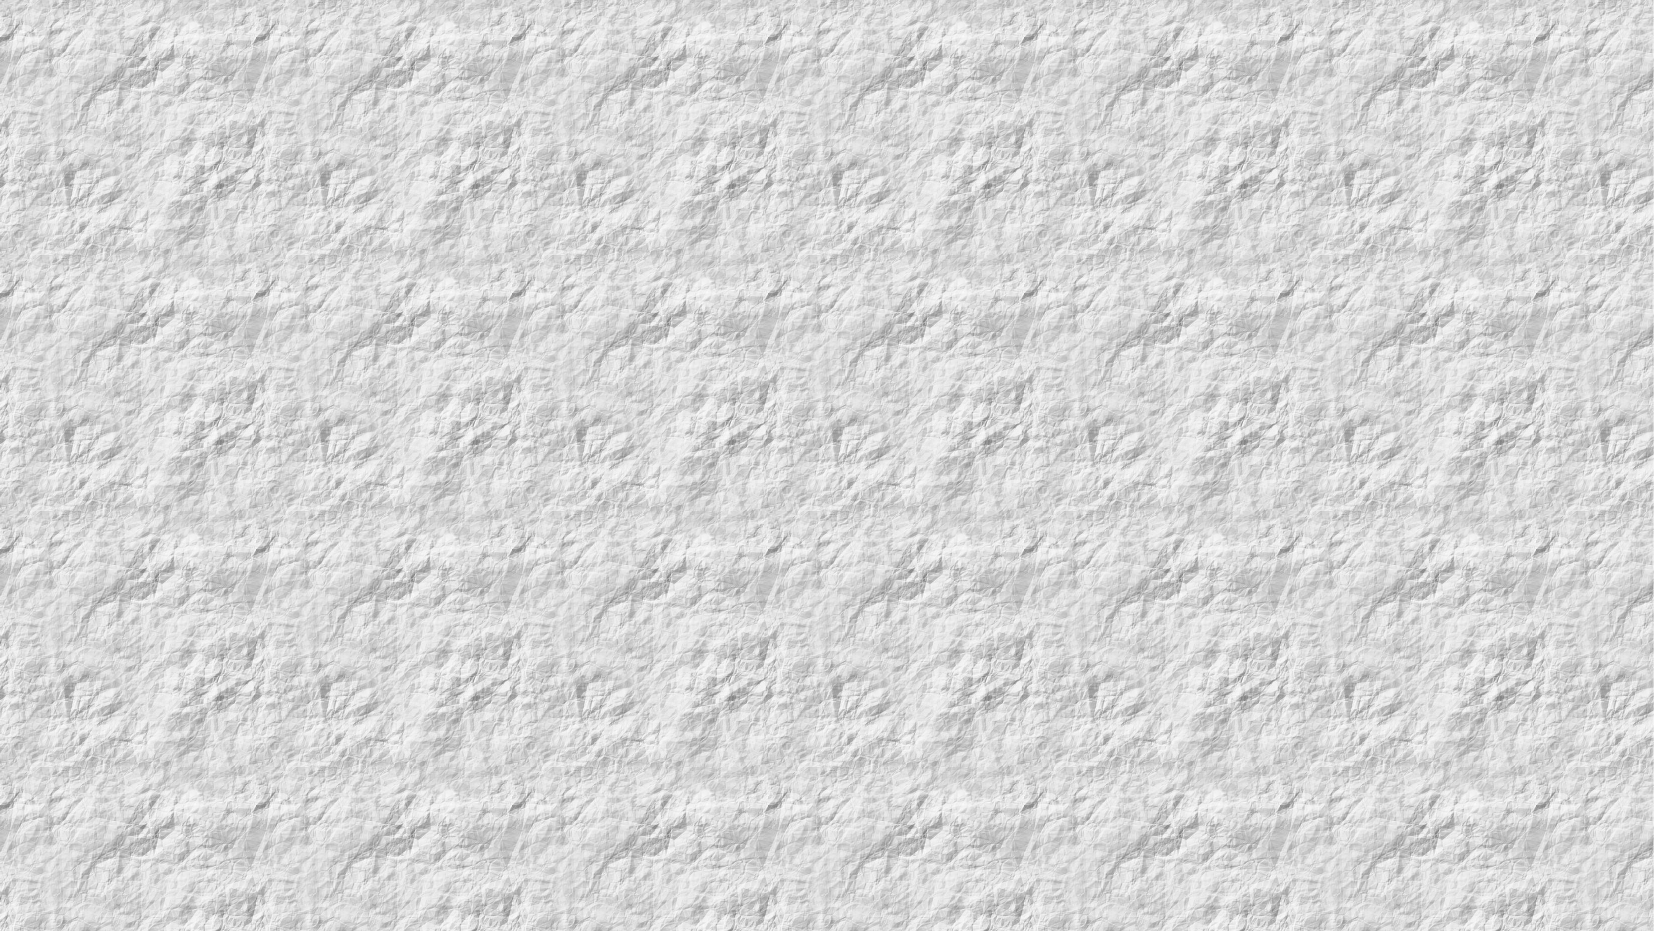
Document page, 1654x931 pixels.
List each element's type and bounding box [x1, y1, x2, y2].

text_box [88, 236, 1577, 776]
picture [0, 0, 1654, 931]
text_box [82, 12, 1571, 218]
